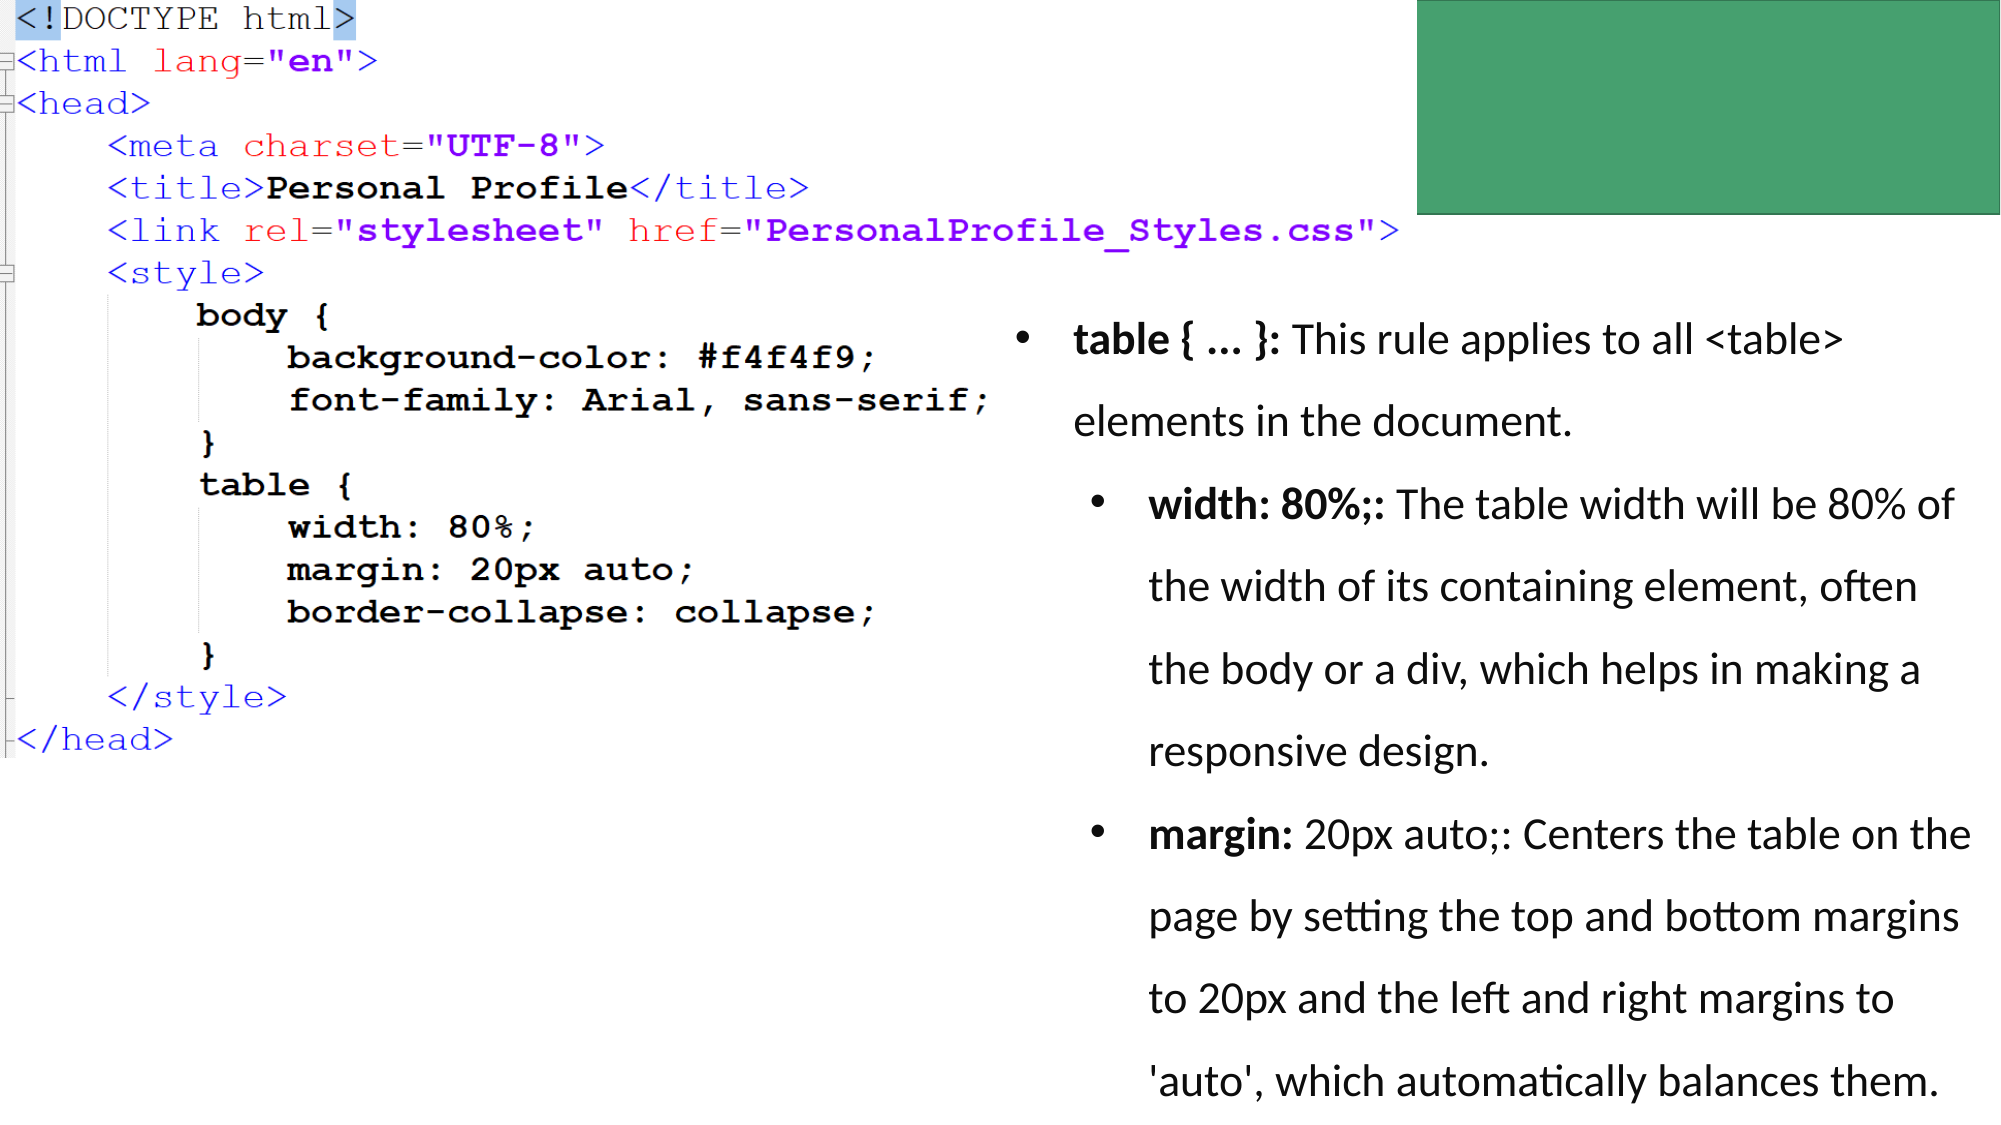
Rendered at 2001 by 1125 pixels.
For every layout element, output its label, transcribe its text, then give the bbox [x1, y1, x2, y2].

text_box table { ... }: This rule applies to all <table> elements in the document. width: 80%;: The table width will be 80% of the width of its containing element, often the body or a div, which helps in making a responsive design. margin: 20px auto;: Centers the table on the page by setting the top and bottom margins to 20px and the left and right margins to 'auto', which automatically balances them. [999, 273, 2000, 1113]
picture [0, 0, 1417, 758]
